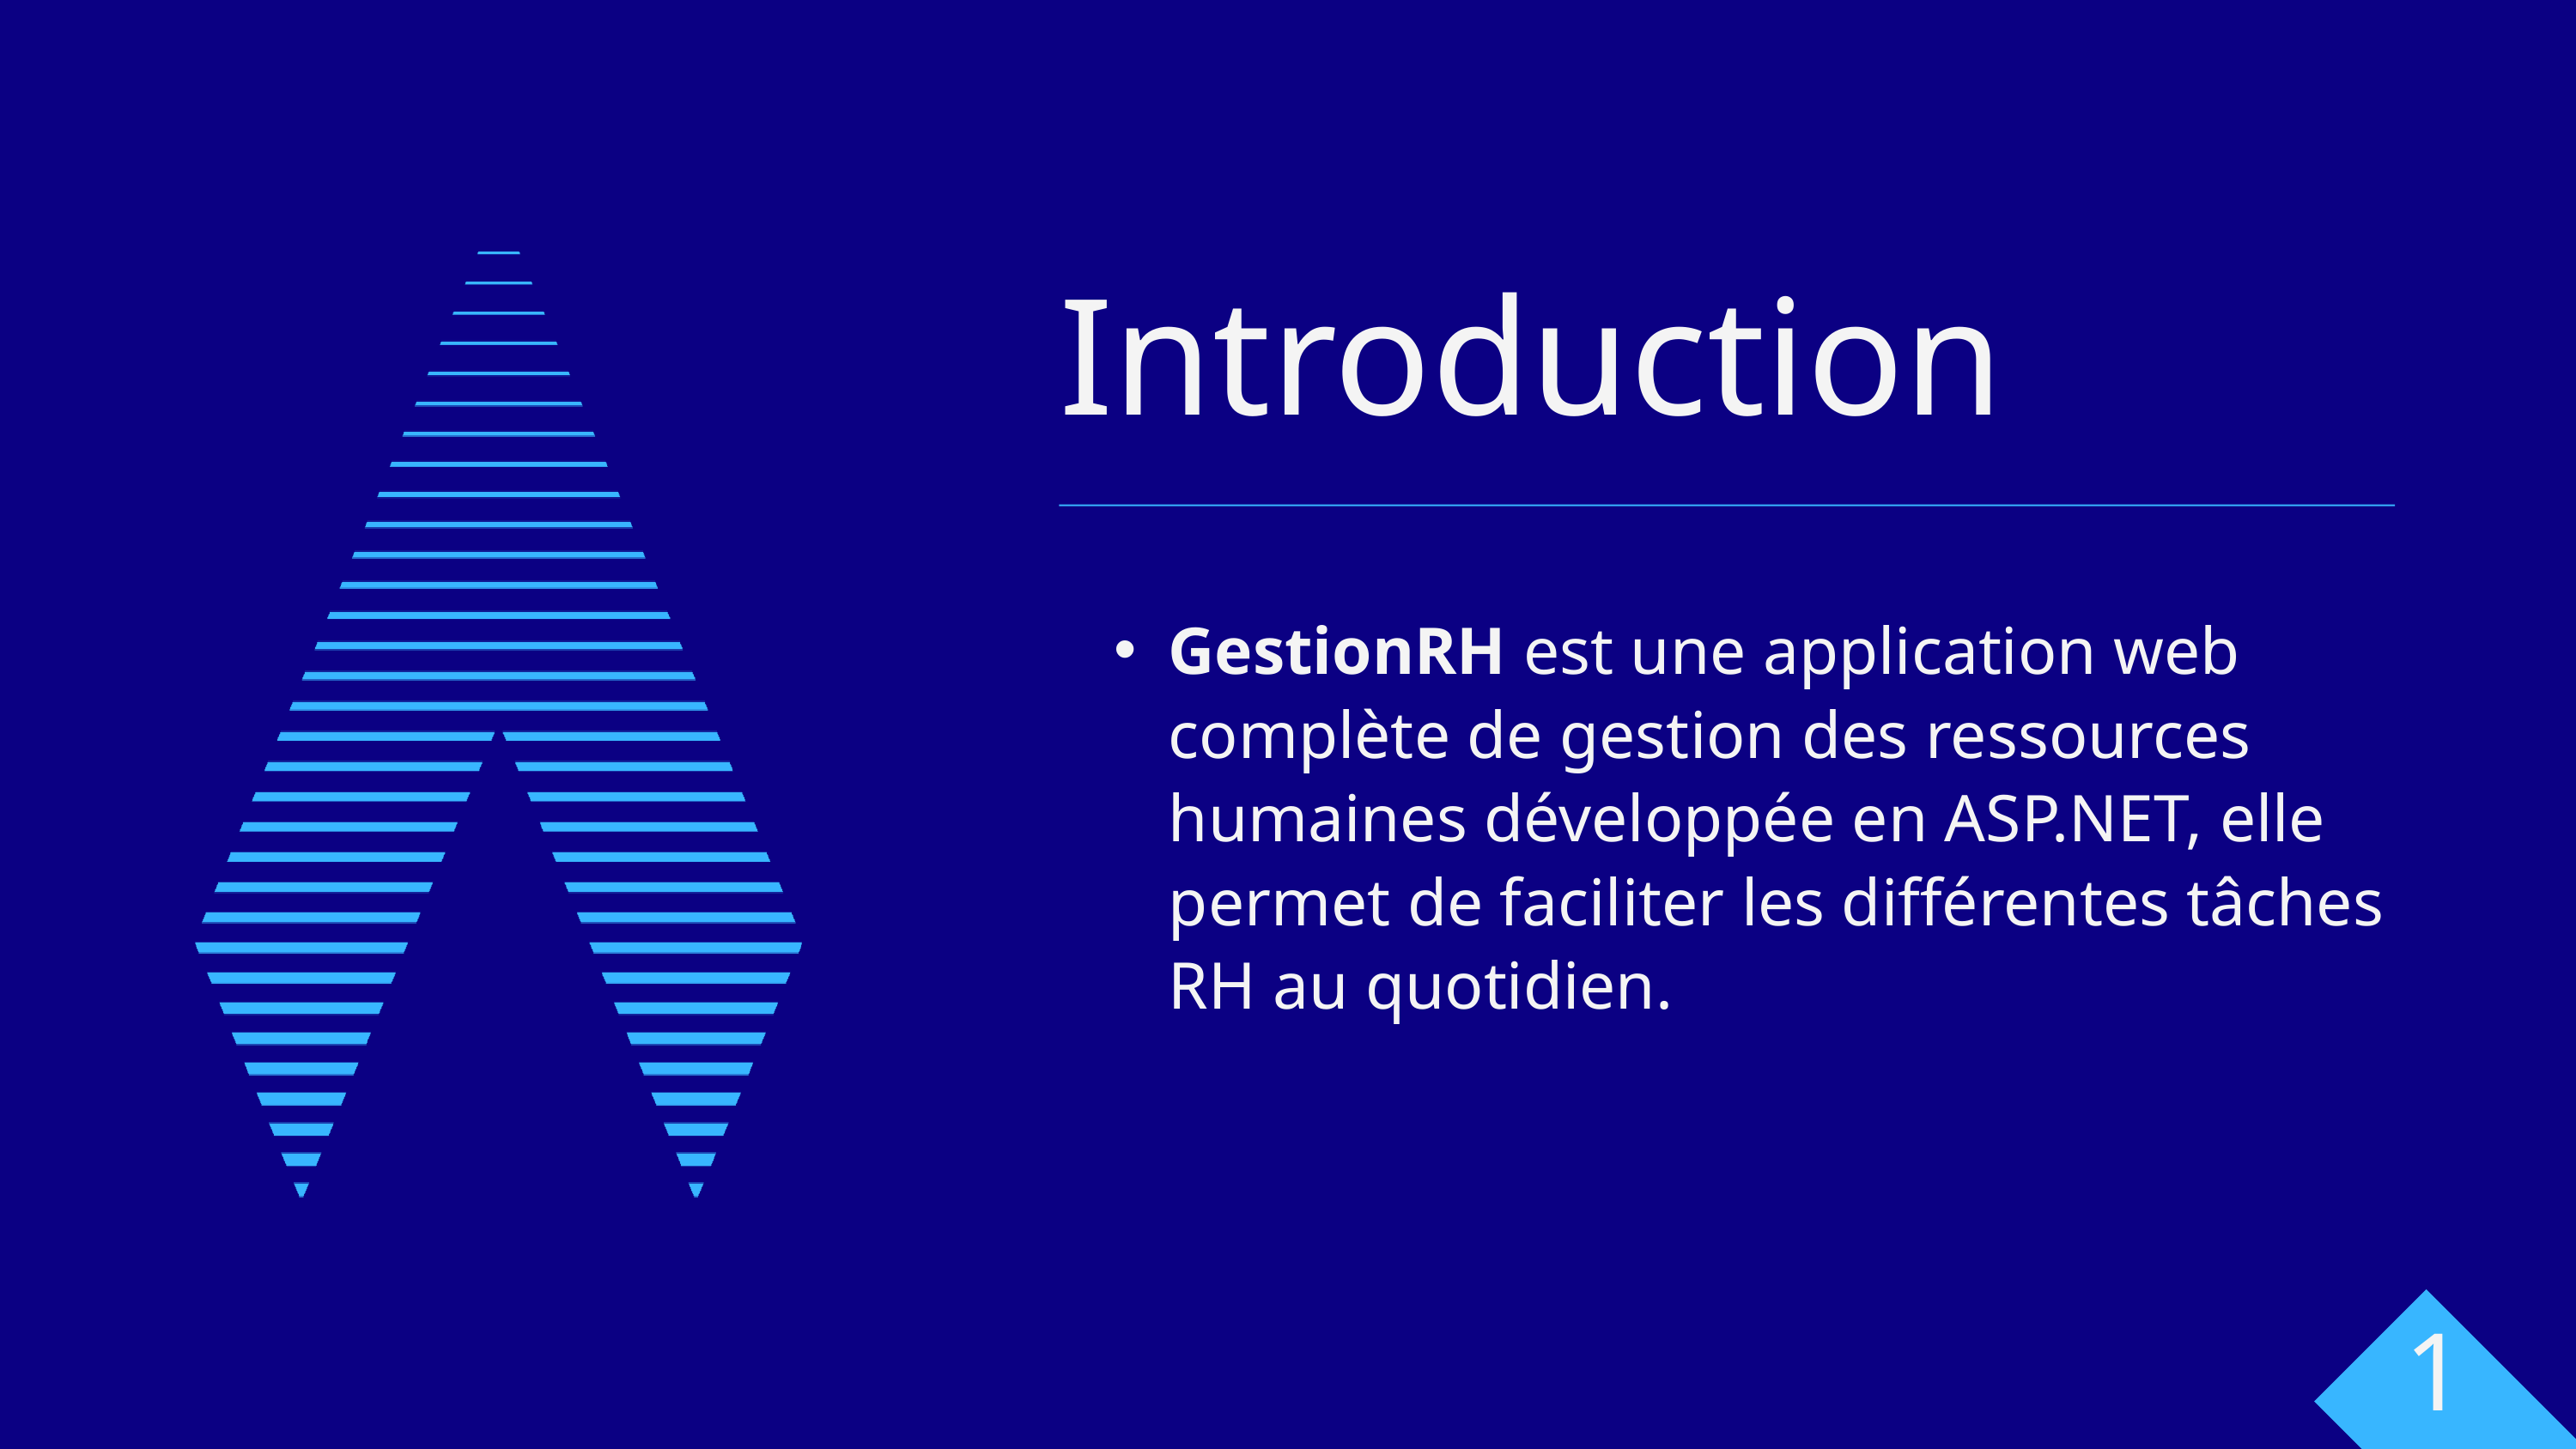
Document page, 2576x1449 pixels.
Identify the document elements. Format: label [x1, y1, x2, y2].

text_box [1059, 278, 2396, 1023]
text_box [2378, 1308, 2537, 1449]
text_box [195, 252, 802, 1197]
